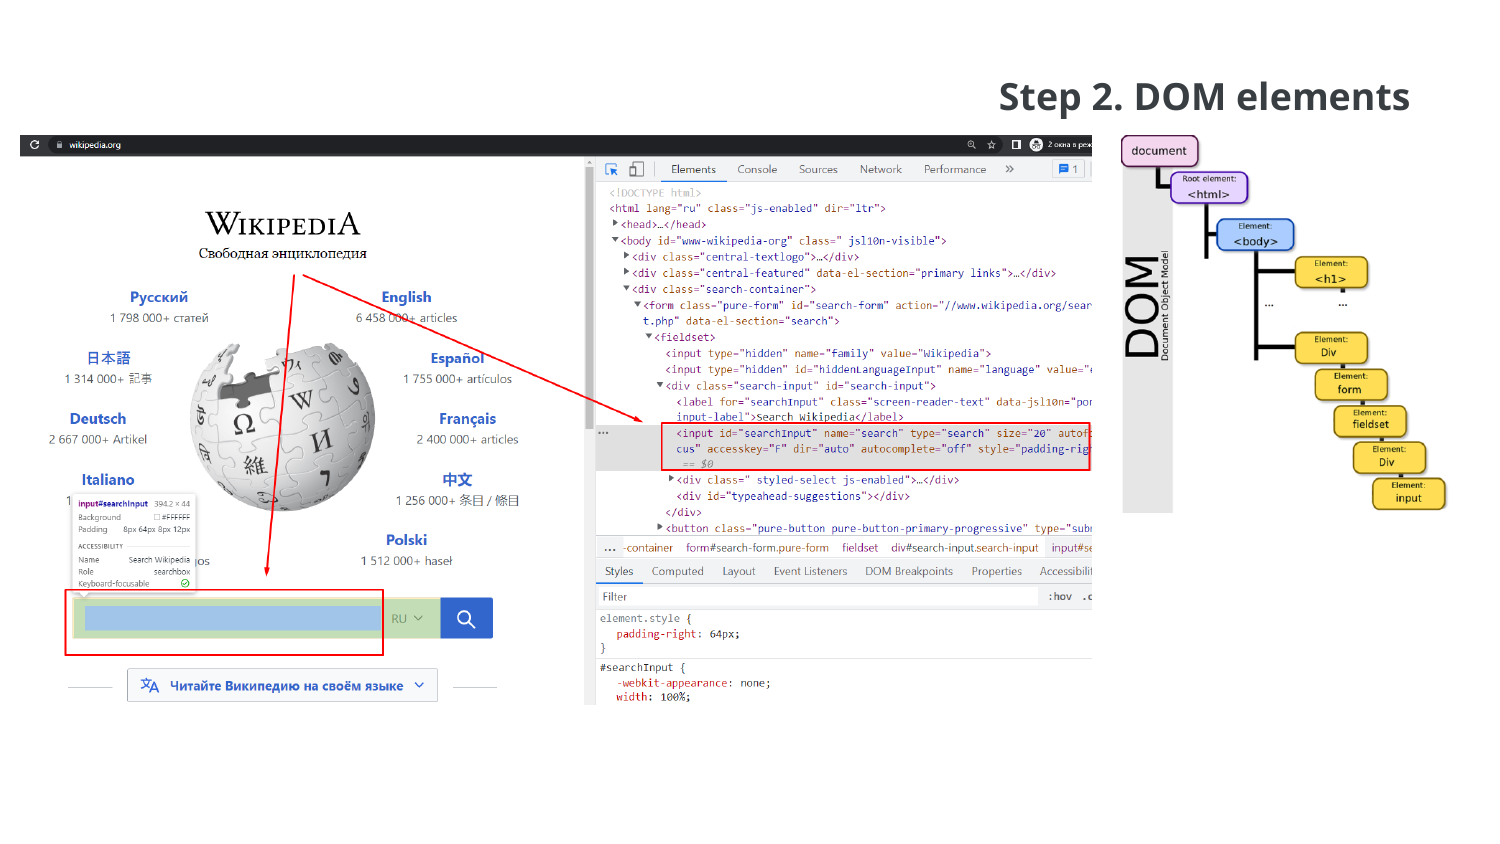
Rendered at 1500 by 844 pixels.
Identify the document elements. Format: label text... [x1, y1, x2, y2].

picture [1121, 135, 1453, 513]
picture [20, 135, 1093, 705]
text_box Step 2. DOM elements [912, 57, 1426, 136]
